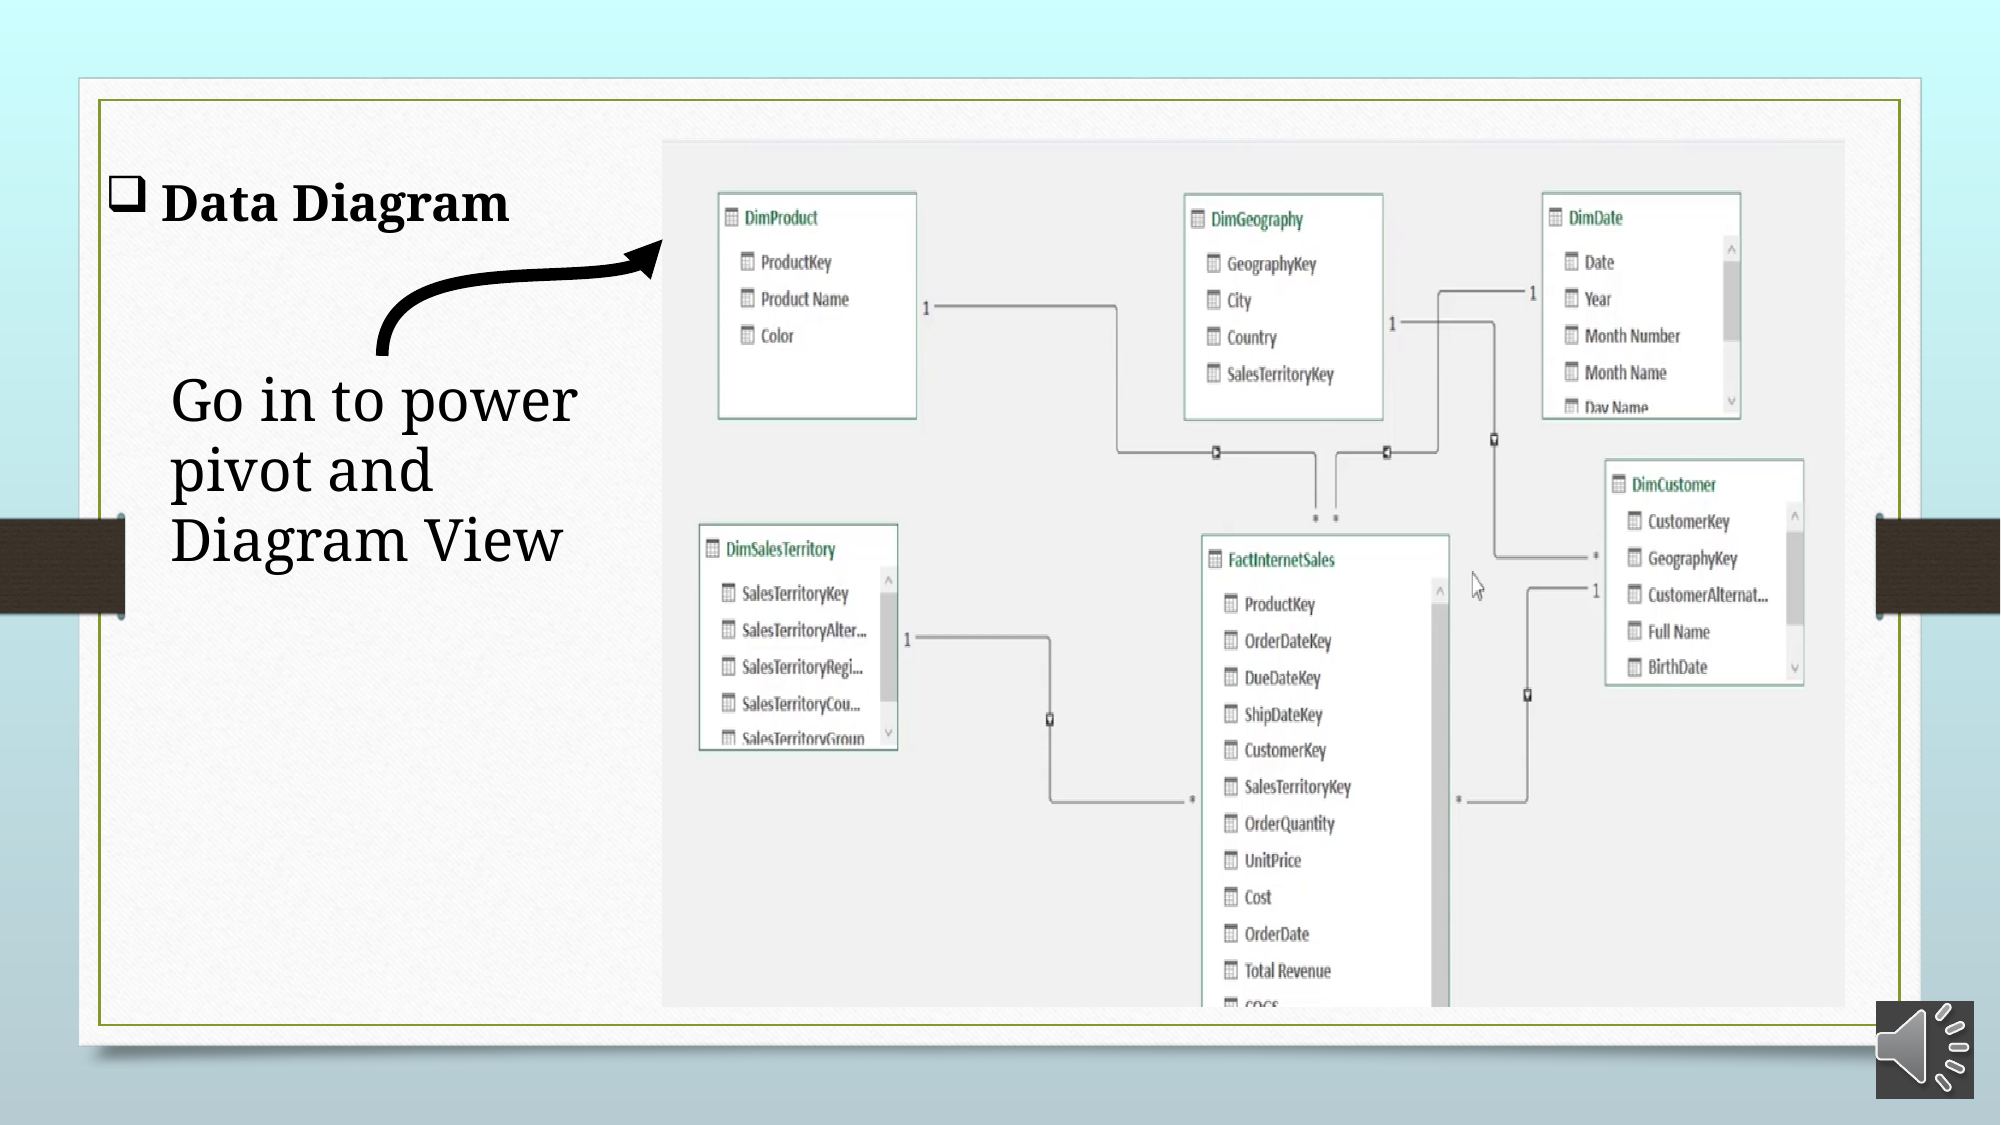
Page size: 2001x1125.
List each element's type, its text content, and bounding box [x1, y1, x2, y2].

text_box Data Diagram [87, 163, 463, 239]
text_box Go in to power pivot and Diagram View [155, 355, 609, 651]
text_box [463, 157, 581, 438]
picture [0, 0, 2001, 1125]
